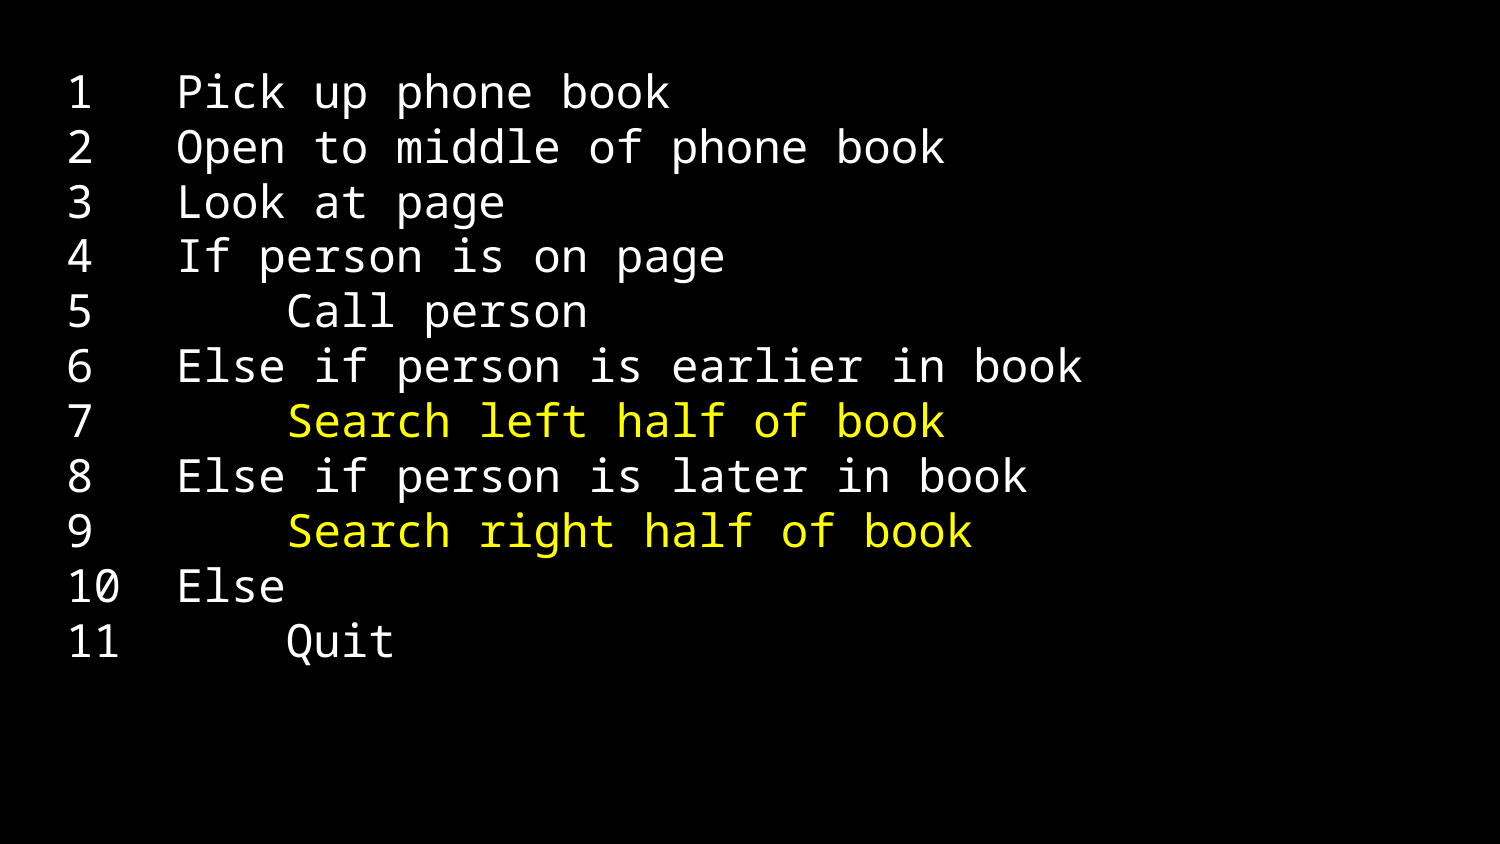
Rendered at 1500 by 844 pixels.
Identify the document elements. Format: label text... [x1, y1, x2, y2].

list 1 Pick up phone book 2 Open to middle of phone book 3 Look at page 4 If person is on page 5 Call person 6 Else if person is earlier in book 7 Search left half of book 8 Else if person is later in book 9 Search right half of book 10 Else 11 Quit [51, 47, 1449, 797]
